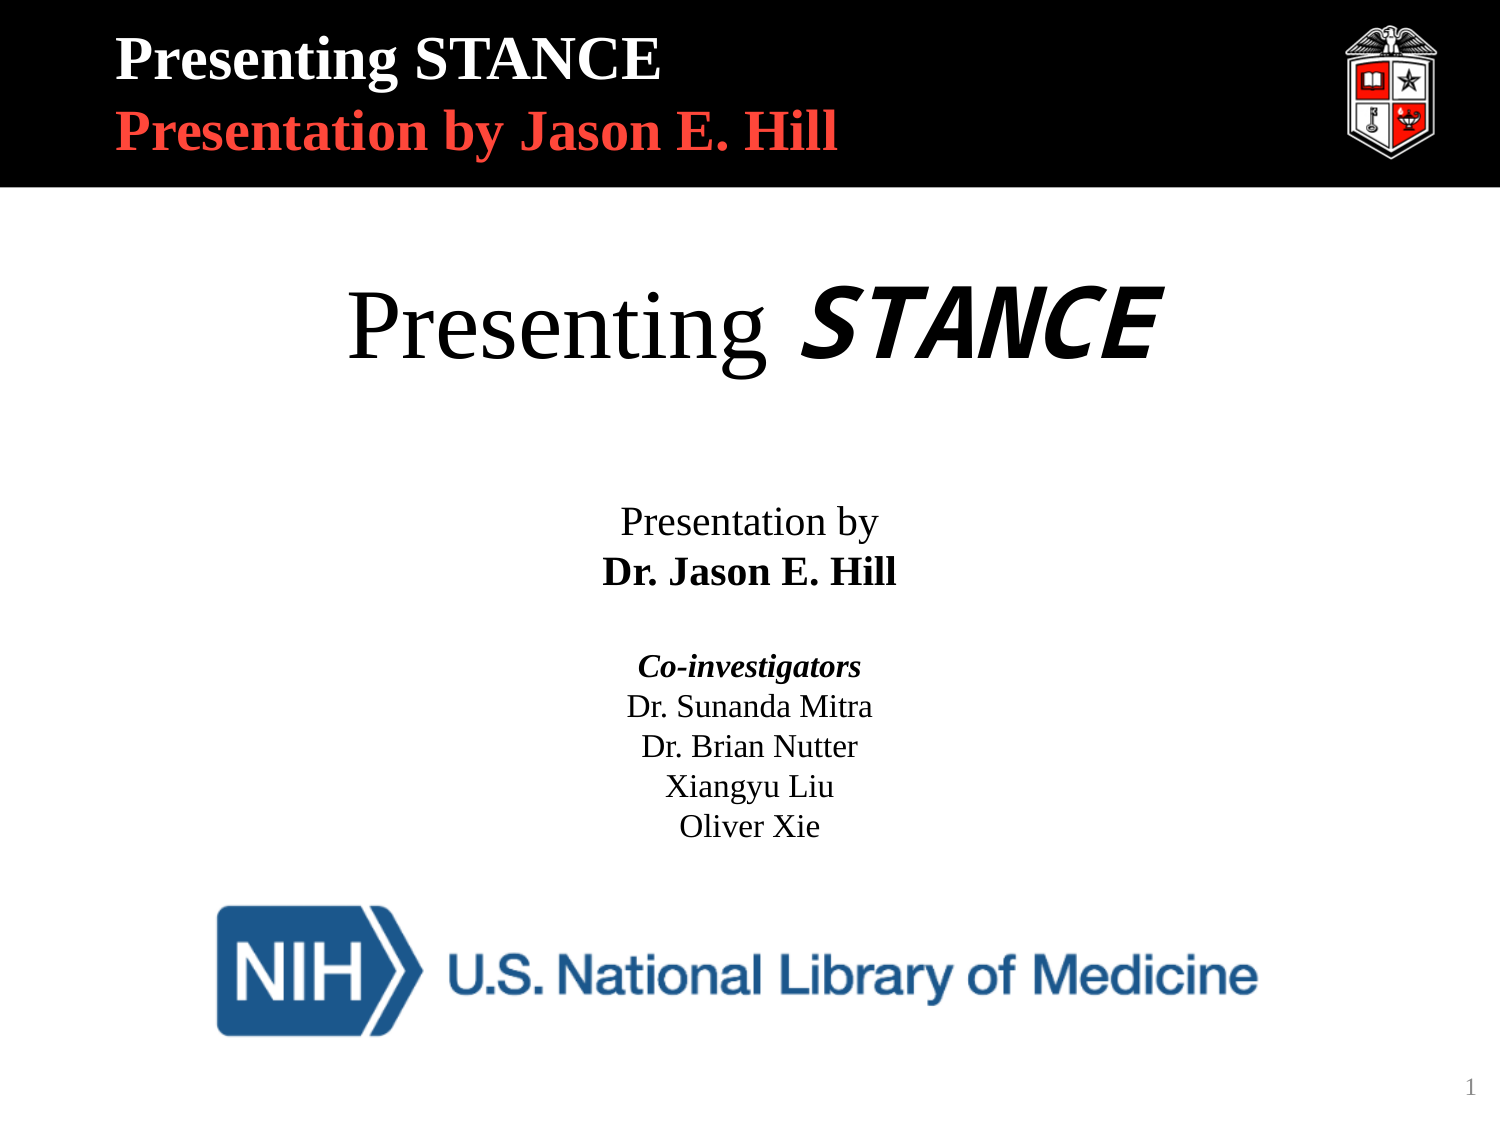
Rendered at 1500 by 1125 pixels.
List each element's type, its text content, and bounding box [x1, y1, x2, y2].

title Presenting STANCE Presentation by Jason E. Hill [100, 0, 1334, 183]
slide_number 1 [1410, 1055, 1493, 1116]
picture [201, 887, 1279, 1058]
picture [1334, 0, 1490, 183]
list Presenting STANCE Presentation by Dr. Jason E. Hill Co-investigators Dr. Sunanda Mitra Dr. Brian Nutter Xiangyu Liu Oliver Xie [0, 183, 1500, 941]
